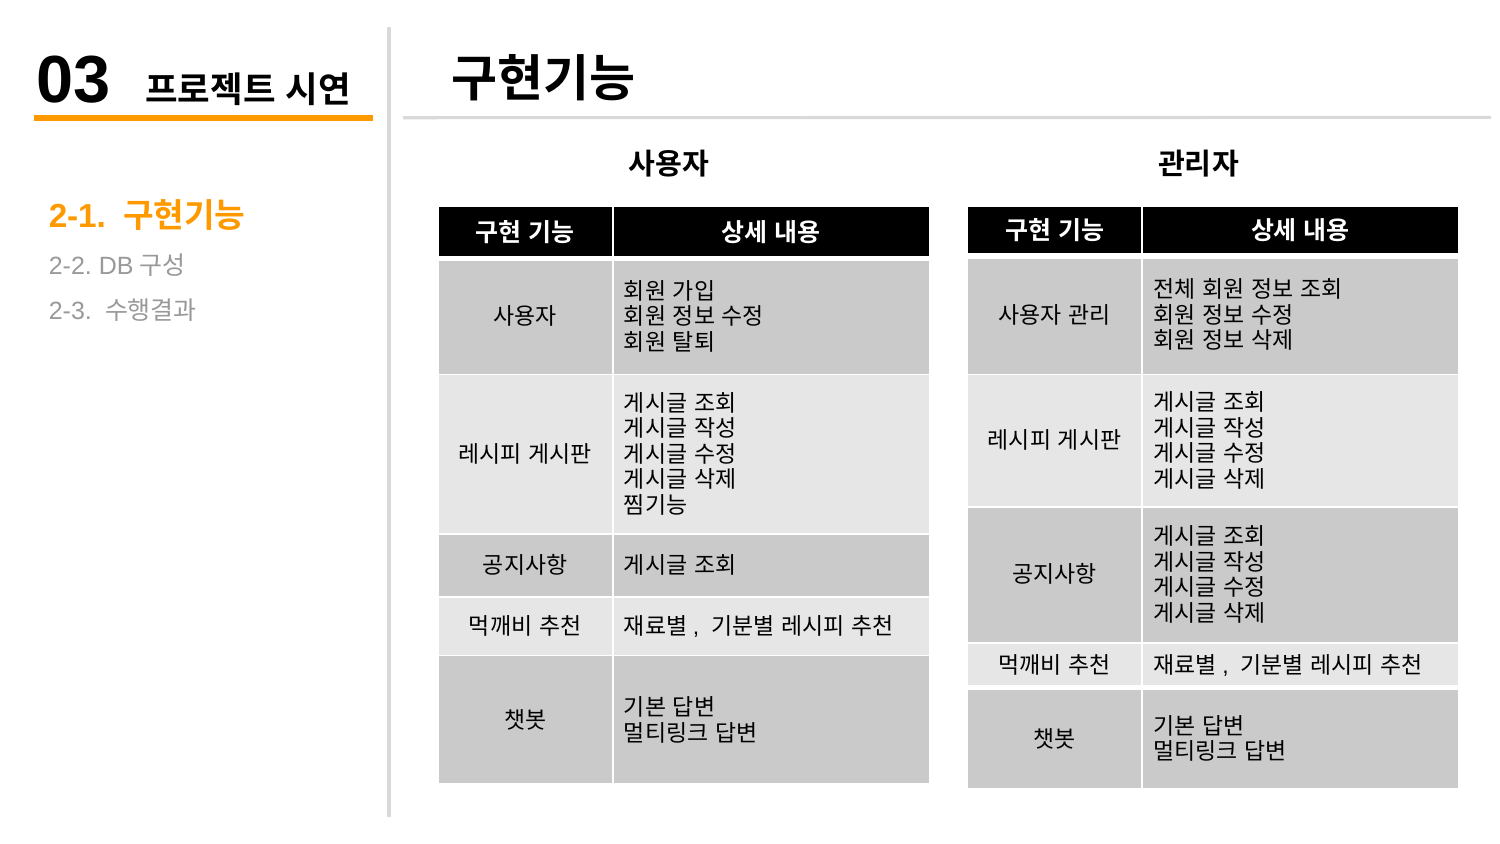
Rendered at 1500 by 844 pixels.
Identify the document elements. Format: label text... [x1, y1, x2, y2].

table_cell 재료별, 기분별 레시피 추천 [614, 598, 929, 655]
table_cell 먹깨비 추천 [439, 598, 612, 655]
table_header 구현 기능 [968, 207, 1141, 253]
text_box 2-1. 구현기능 2-2. DB구성 2-3. 수행결과 [33, 159, 295, 340]
table_header 구현 기능 [439, 207, 612, 256]
table_cell 레시피 게시판 [968, 375, 1141, 506]
table_cell 레시피 게시판 [439, 375, 612, 533]
table_cell 사용자 관리 [968, 259, 1141, 374]
table_header 상세 내용 [1143, 207, 1458, 253]
table_cell 재료별, 기분별 레시피 추천 [1143, 644, 1458, 685]
text_box 03 프로젝트 시연 [21, 21, 437, 132]
table_cell 챗봇 [968, 690, 1141, 788]
table_cell 먹깨비 추천 [968, 644, 1141, 685]
table_cell 기본 답변 멀티링크 답변 [614, 656, 929, 783]
table_cell 공지사항 [439, 535, 612, 596]
table_cell 게시글 조회 [614, 535, 929, 596]
text_box 관리자 [1118, 139, 1279, 186]
table_cell 공지사항 [968, 508, 1141, 642]
table_header 상세 내용 [614, 207, 929, 256]
table_cell 게시글 조회 게시글 작성 게시글 수정 게시글 삭제 [1143, 508, 1458, 642]
table_cell 게시글 조회 게시글 작성 게시글 수정 게시글 삭제 [1143, 375, 1458, 506]
table_cell 게시글 조회 게시글 작성 게시글 수정 게시글 삭제 찜기능 [614, 375, 929, 533]
table_cell 회원 가입 회원 정보 수정 회원 탈퇴 [614, 261, 929, 374]
text_box 사용자 [598, 139, 740, 186]
table_cell 전체 회원 정보 조회 회원 정보 수정 회원 정보 삭제 [1143, 259, 1458, 374]
table_cell 사용자 [439, 261, 612, 374]
table_cell 기본 답변 멀티링크 답변 [1143, 690, 1458, 788]
text_box 구현기능 [436, 31, 737, 115]
table_cell 챗봇 [439, 656, 612, 783]
